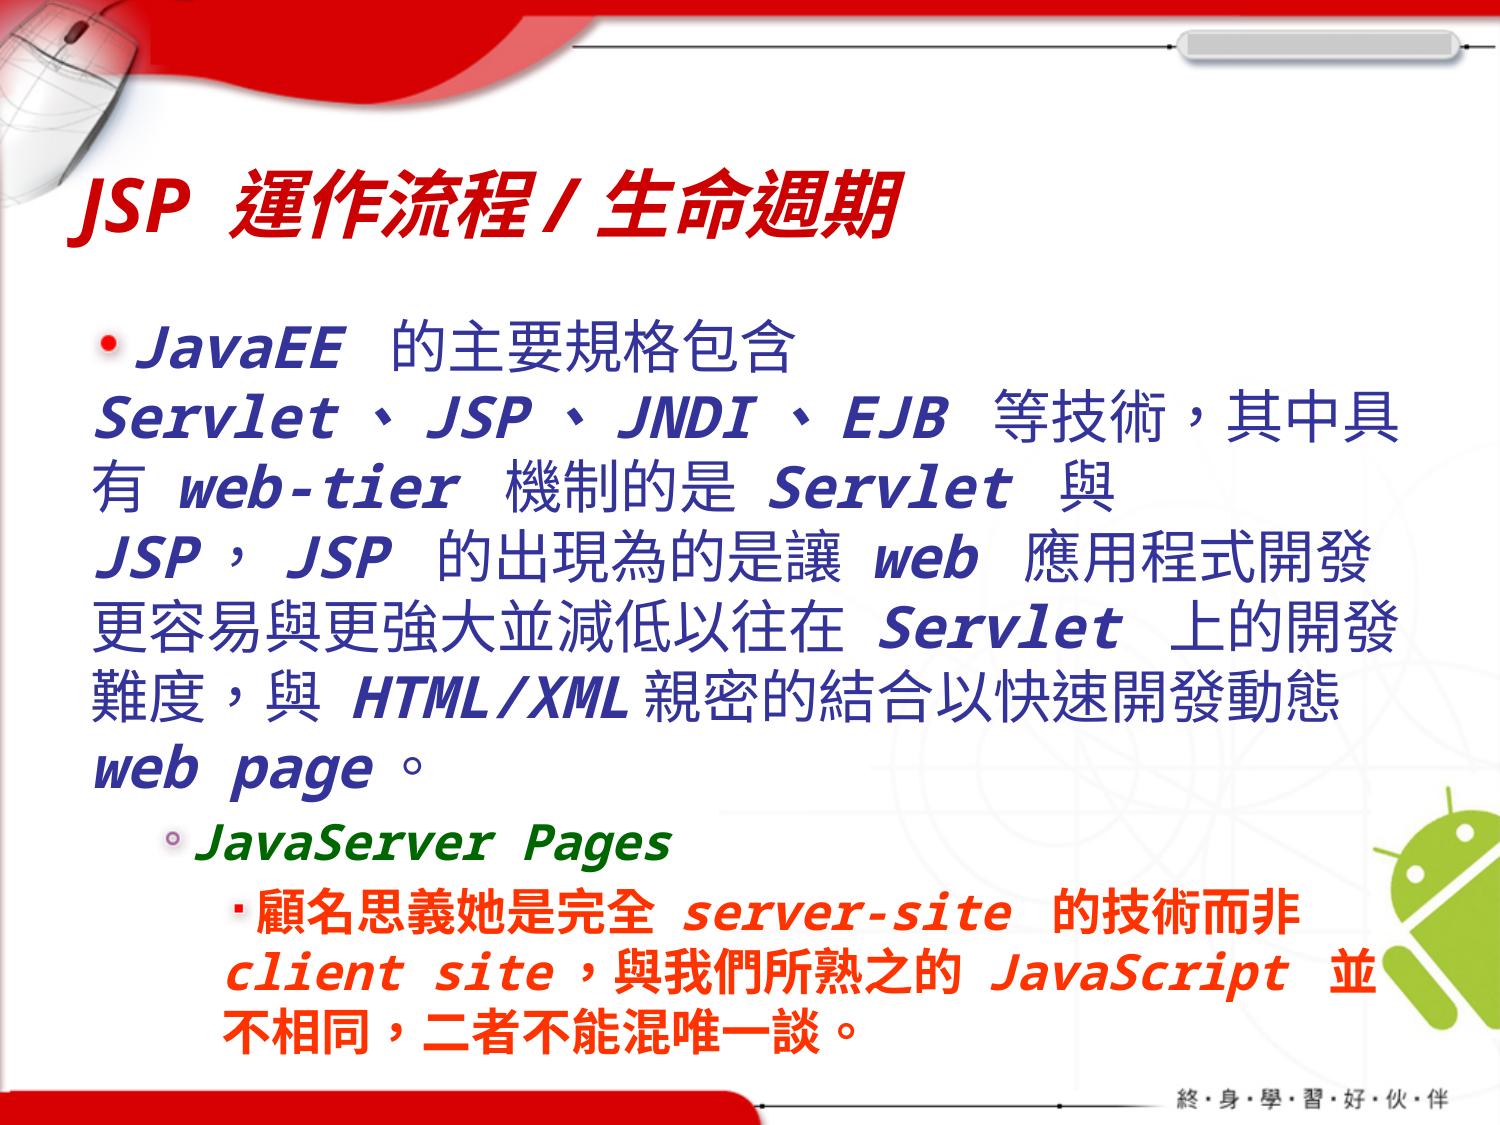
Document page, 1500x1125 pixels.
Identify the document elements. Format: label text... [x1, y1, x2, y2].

list JavaEE 的主要規格包含 Servlet、JSP、JNDI、EJB 等技術，其中具有 web-tier 機制的是 Servlet 與 JSP，JSP 的出現為的是讓 web 應用程式開發更容易與更強大並減低以往在 Servlet 上的開發難度，與 HTML/XML親密的結合以快速開發動態 web page。 JavaServer Pages 顧名思義她是完全 server-site 的技術而非 client site，與我們所熟之的 JavaScript 並不相同，二者不能混唯一談。 [75, 302, 1425, 1005]
title JSP 運作流程/生命週期 [64, 136, 1416, 268]
picture [0, 0, 1500, 1125]
